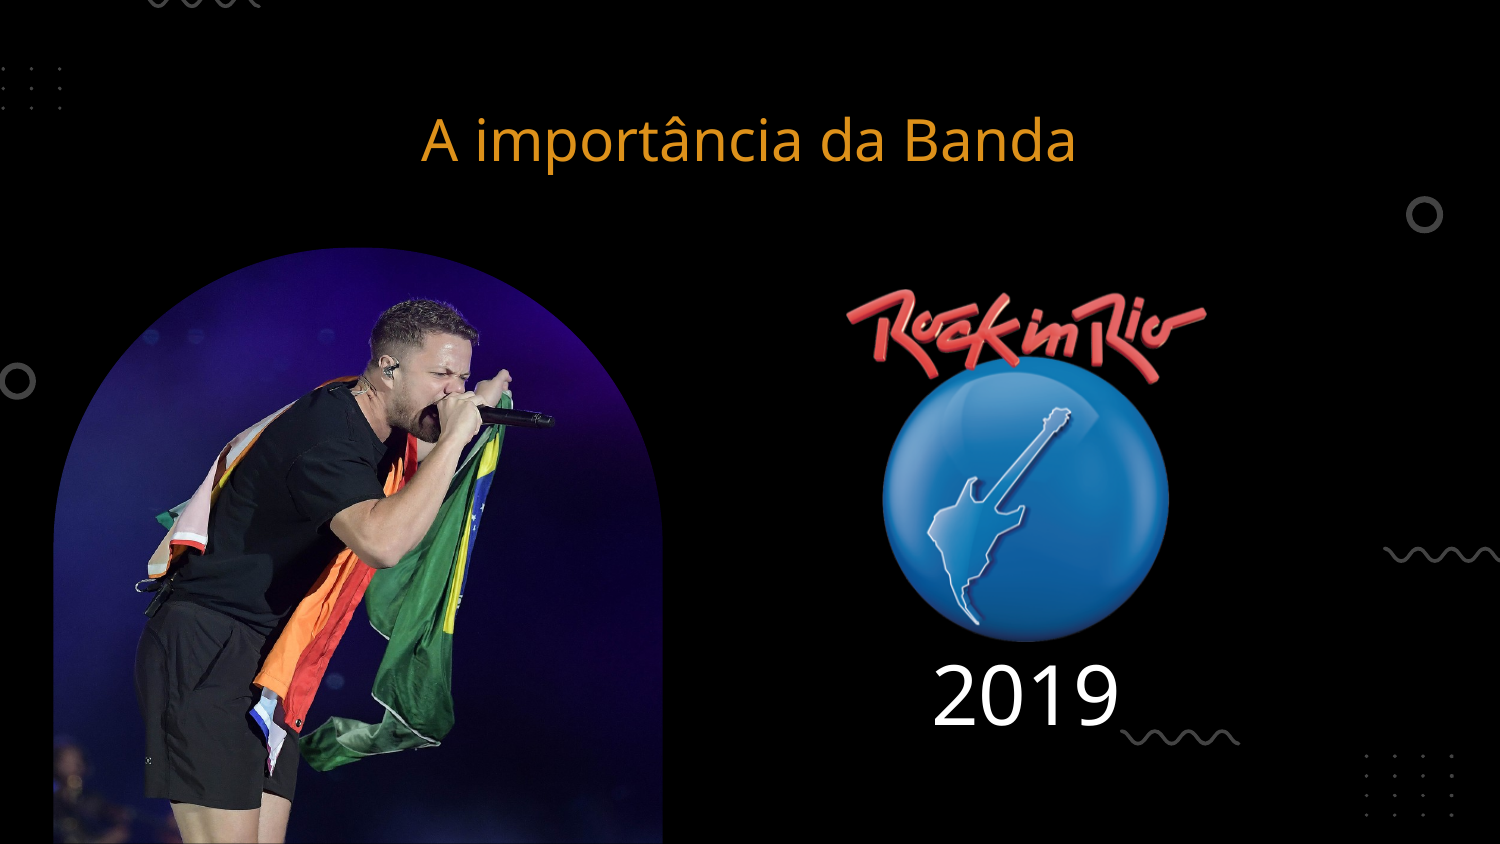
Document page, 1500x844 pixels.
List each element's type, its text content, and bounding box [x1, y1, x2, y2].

picture [53, 247, 663, 844]
text_box 2019 [911, 651, 1142, 750]
title A importância da Banda [116, 88, 1383, 167]
picture [846, 289, 1207, 643]
